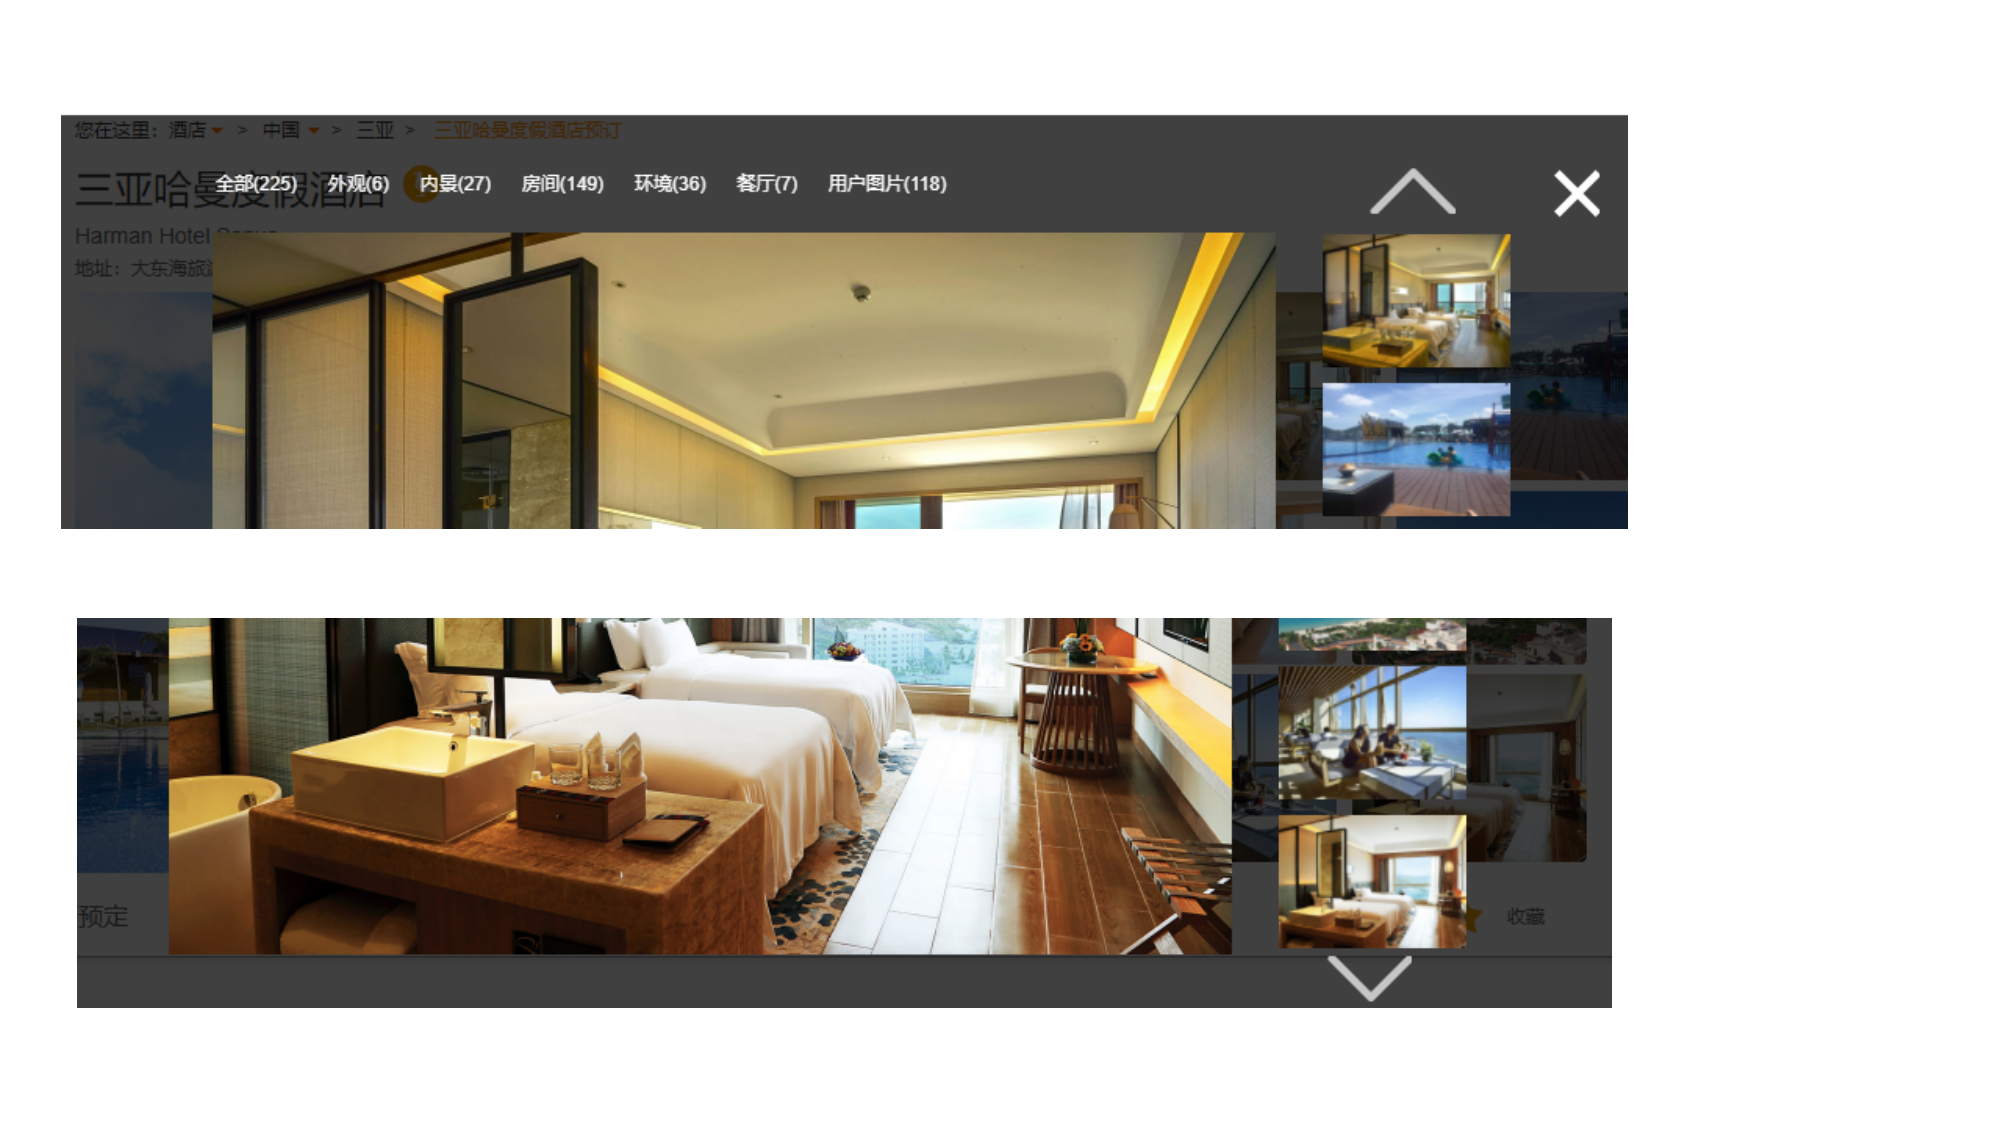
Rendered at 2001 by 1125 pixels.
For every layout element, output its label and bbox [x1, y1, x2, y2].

picture [61, 106, 1628, 529]
picture [77, 618, 1612, 1008]
